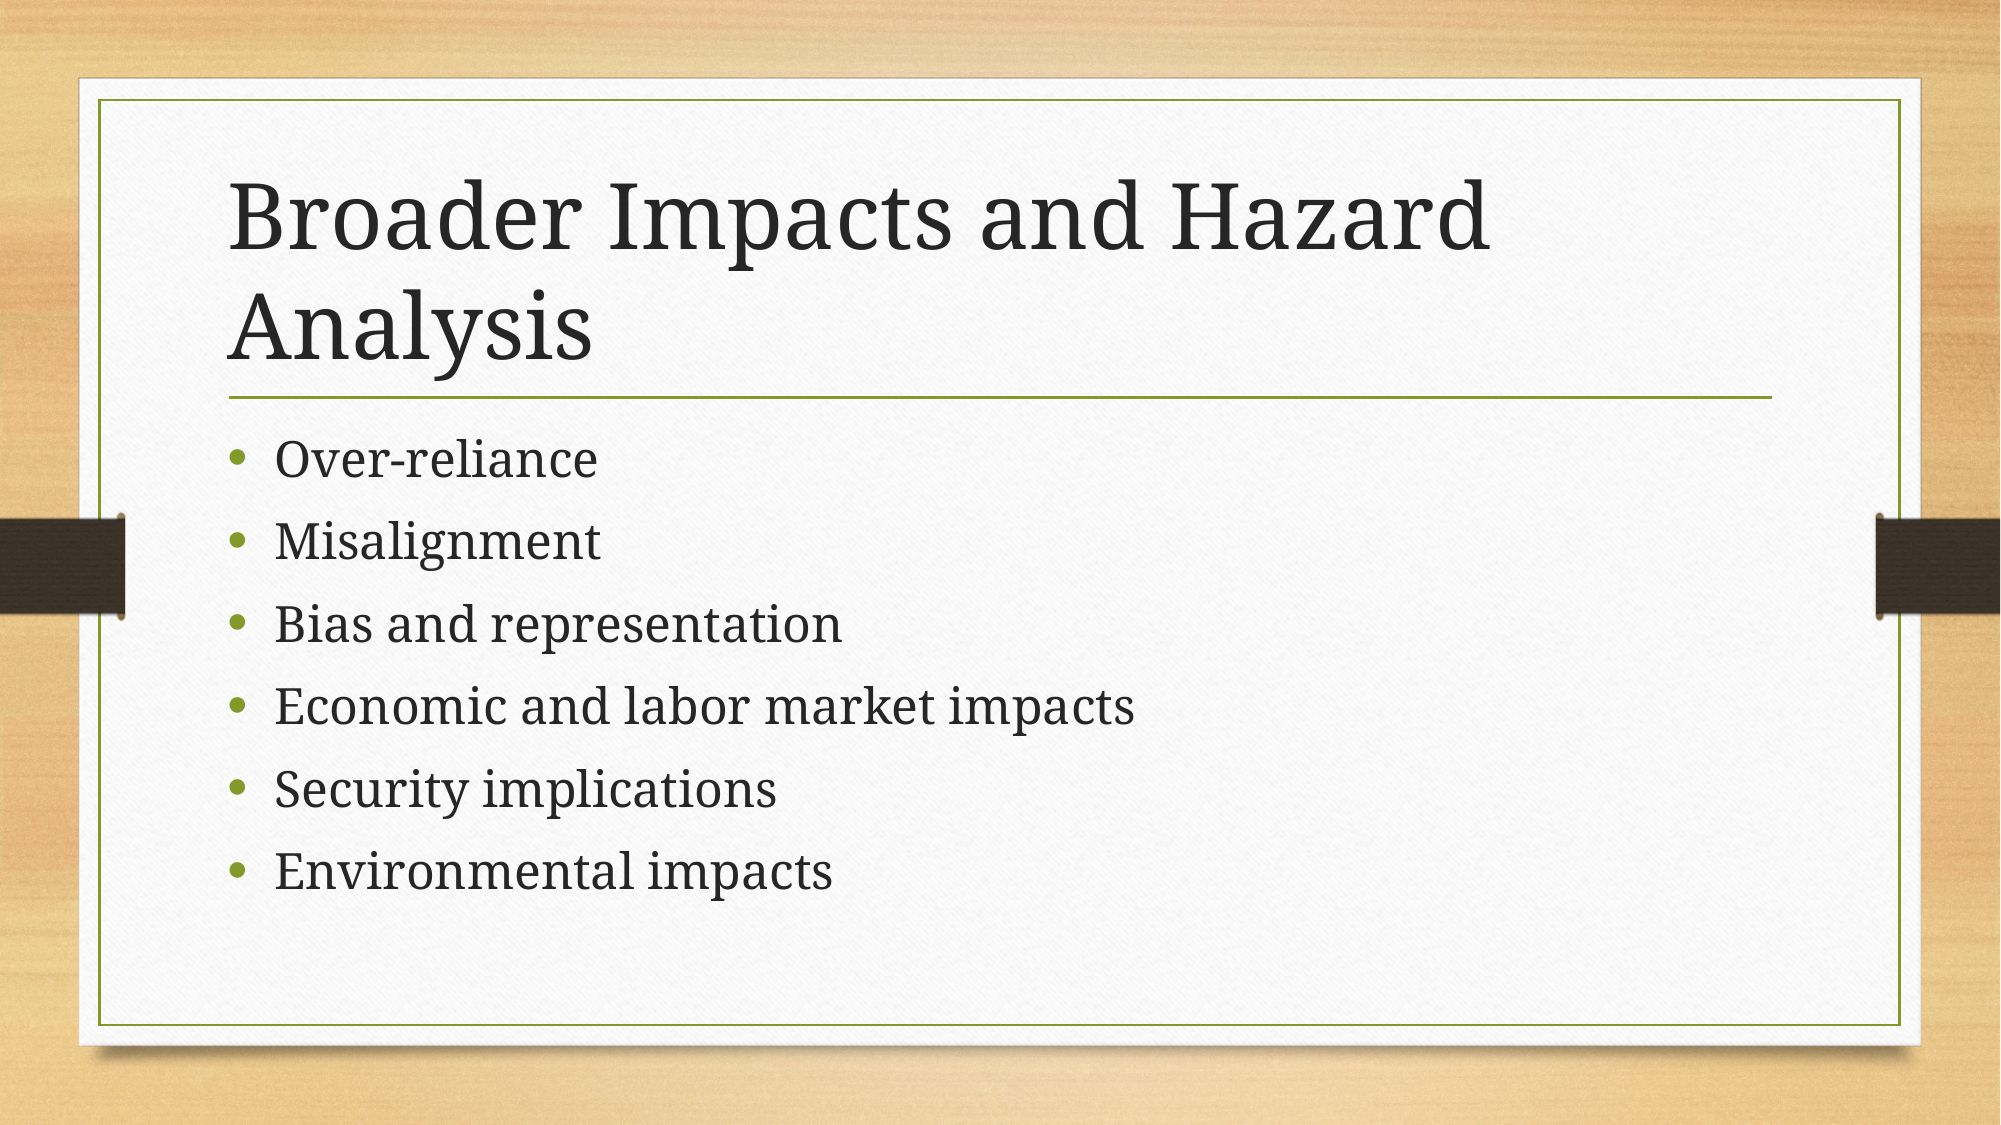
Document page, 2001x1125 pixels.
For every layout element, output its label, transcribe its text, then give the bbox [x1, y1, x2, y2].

title Broader Impacts and Hazard Analysis [212, 161, 1788, 375]
list Over-reliance Misalignment Bias and representation Economic and labor market impacts Security implications Environmental impacts [212, 419, 1788, 964]
picture [0, 0, 2001, 1125]
